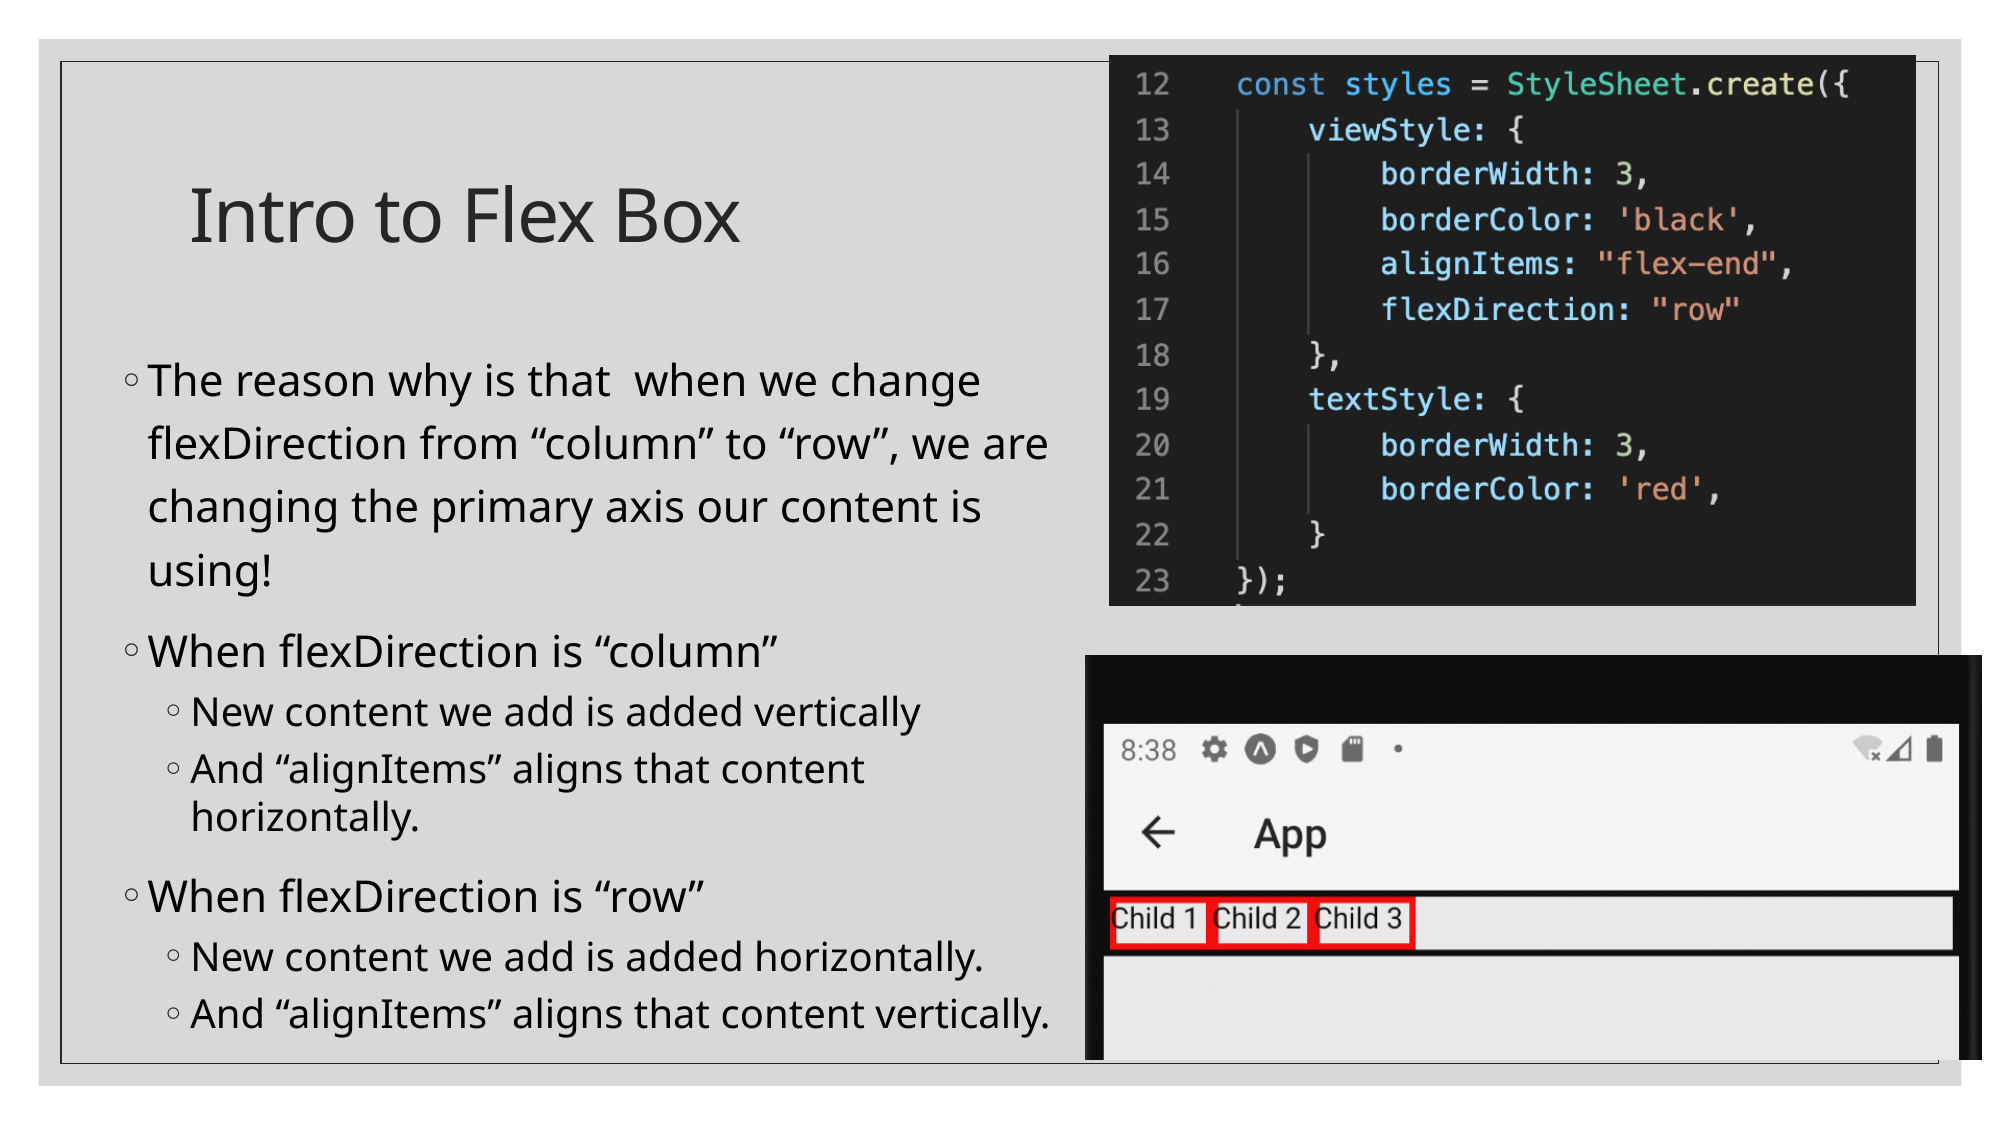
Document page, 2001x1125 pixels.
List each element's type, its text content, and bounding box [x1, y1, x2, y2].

picture [1109, 55, 1916, 606]
title Intro to Flex Box [174, 105, 1103, 331]
list The reason why is that when we change flexDirection from “column” to “row”, we are changing the primary axis our content is using! When flexDirection is “column” New content we add is added vertically And “alignItems” aligns that content horizontally. When flexDirection is “row” New content we add is added horizontally. And “alignItems” aligns that content vertically. [103, 334, 1071, 1075]
picture [1085, 655, 1982, 1060]
